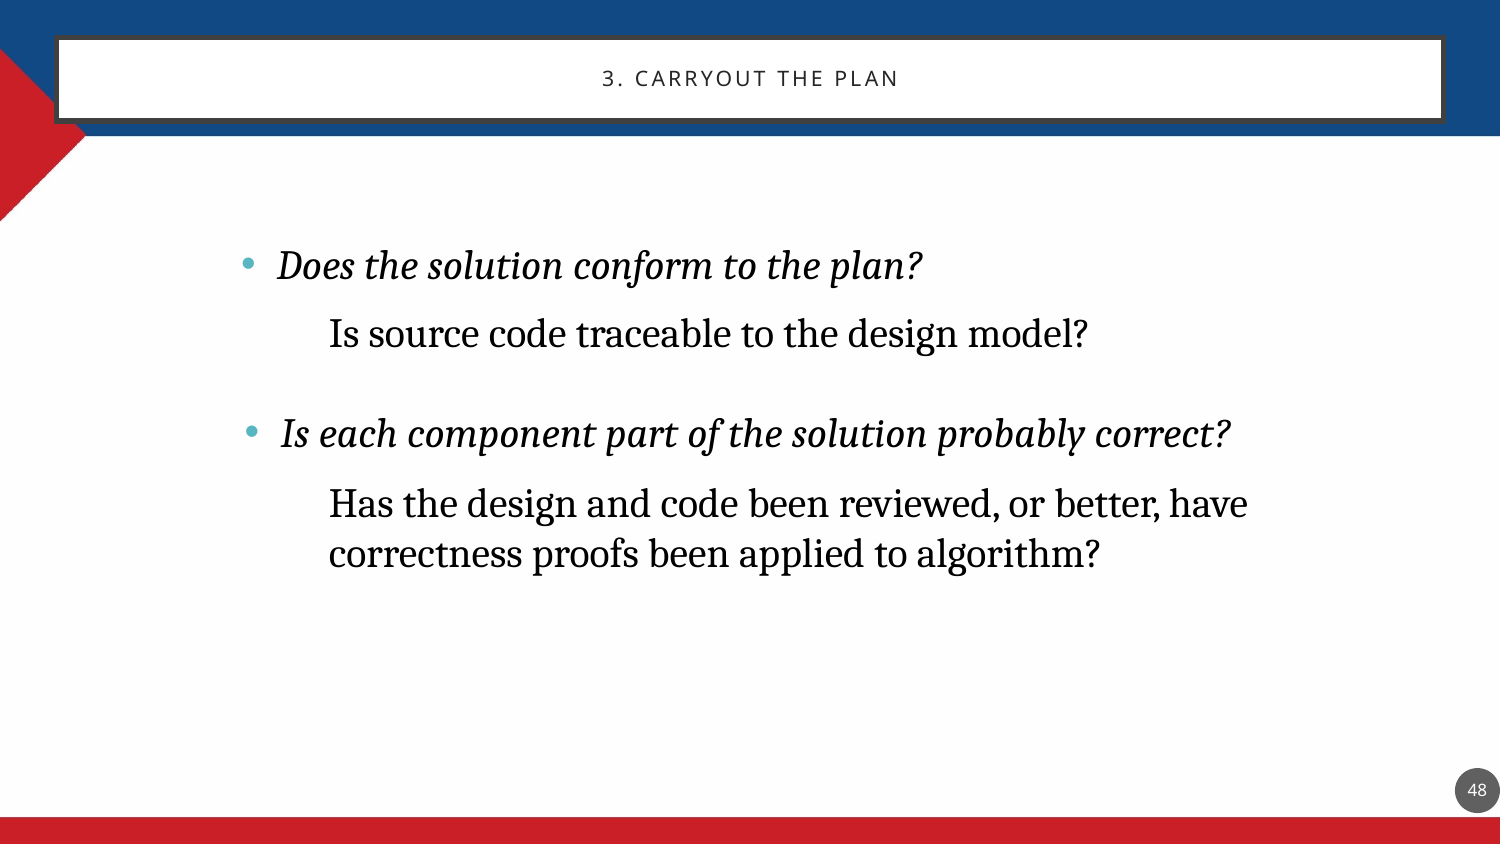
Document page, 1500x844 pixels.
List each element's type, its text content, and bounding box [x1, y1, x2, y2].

list Has the design and code been reviewed, or better, have correctness proofs been applied to algorithm? [229, 468, 1271, 563]
slide_number 48 [1454, 768, 1500, 814]
list Is each component part of the solution probably correct? [229, 398, 1271, 458]
picture [0, 0, 1500, 844]
list Is source code traceable to the design model? [229, 298, 1271, 357]
list Does the solution conform to the plan? [229, 232, 1271, 291]
title 3. Carryout the Plan [54, 35, 1446, 124]
